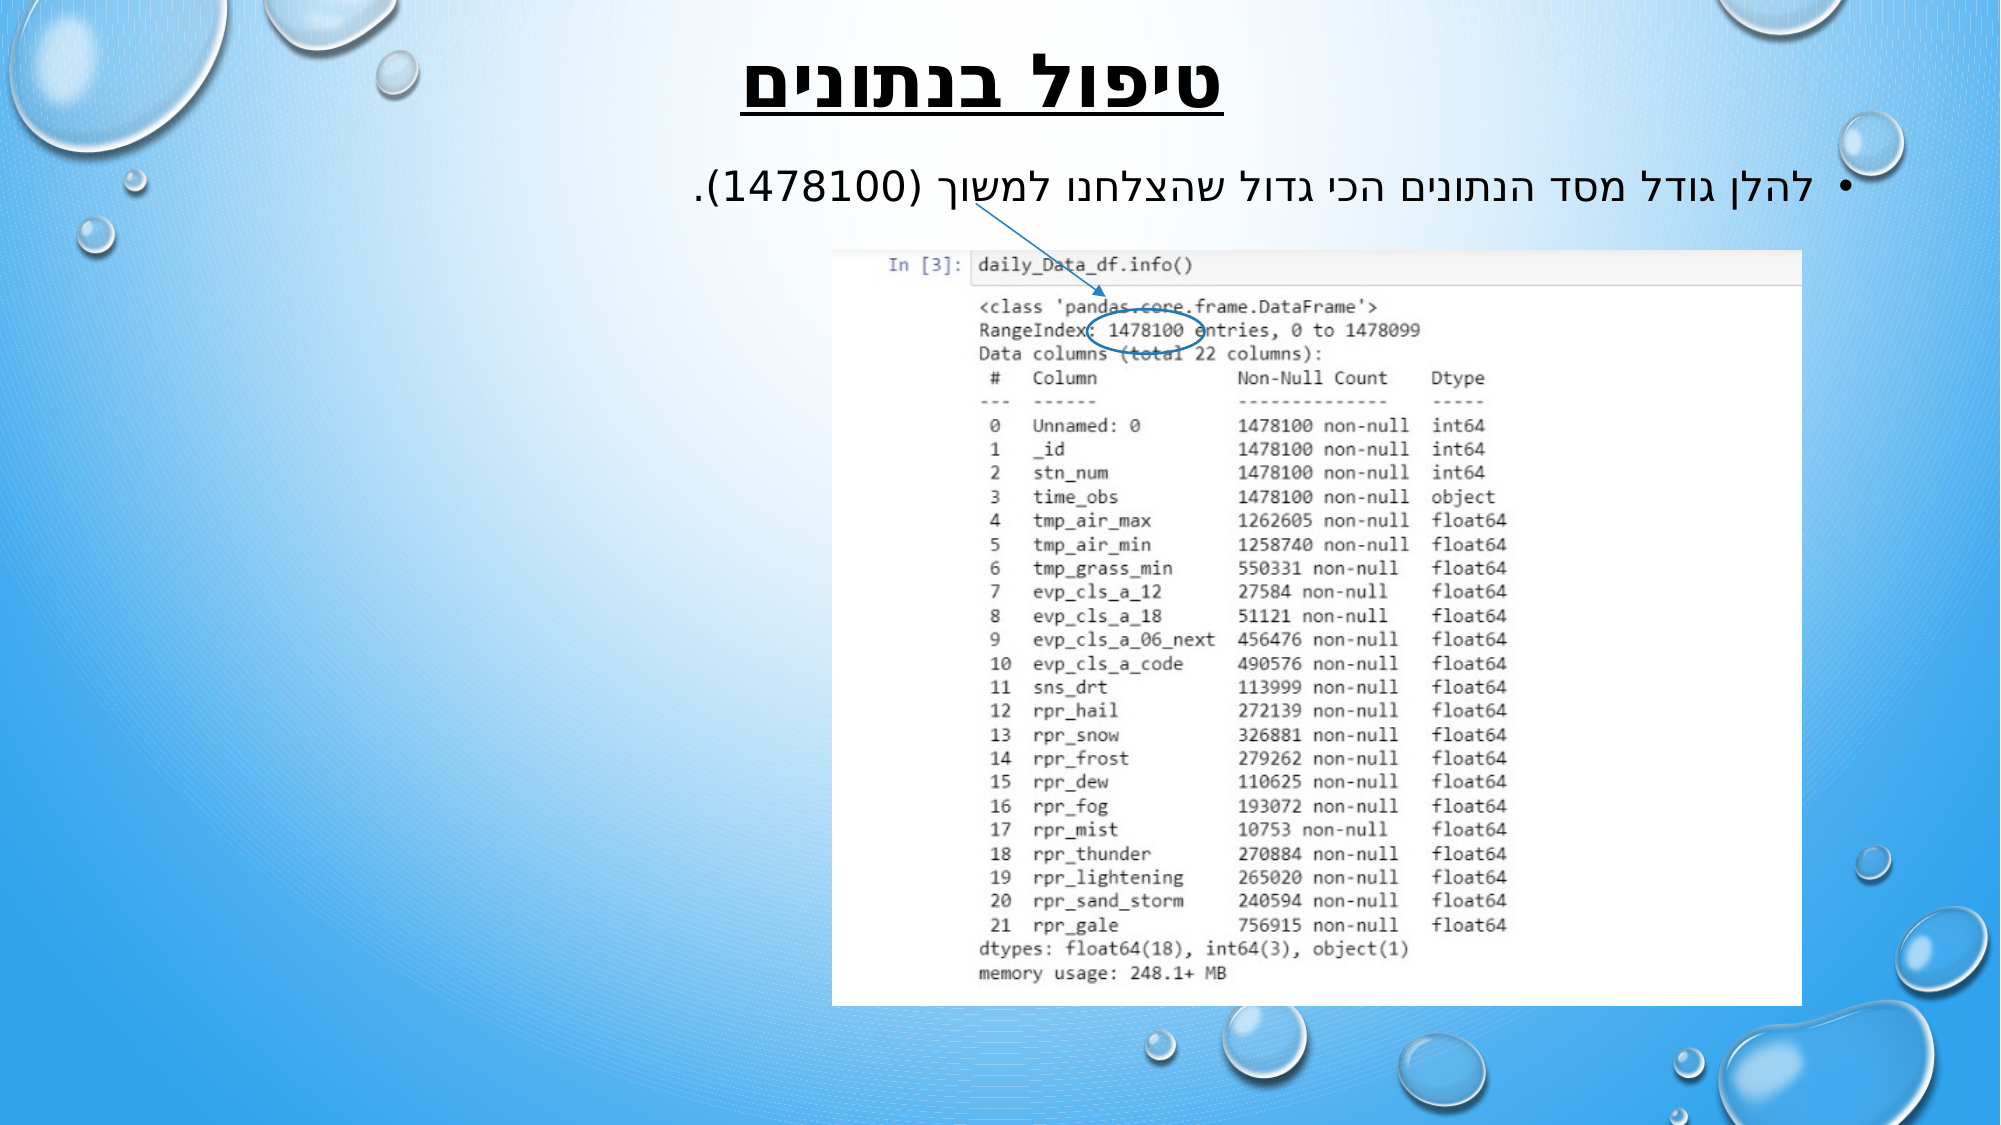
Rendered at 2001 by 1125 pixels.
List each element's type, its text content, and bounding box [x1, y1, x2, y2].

list להלן גודל מסד הנתונים הכי גדול שהצלחנו למשוך (1478100). [180, 142, 1868, 265]
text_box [975, 203, 1106, 298]
picture [0, 0, 2000, 1125]
title טיפול בנתונים [131, 34, 1833, 132]
